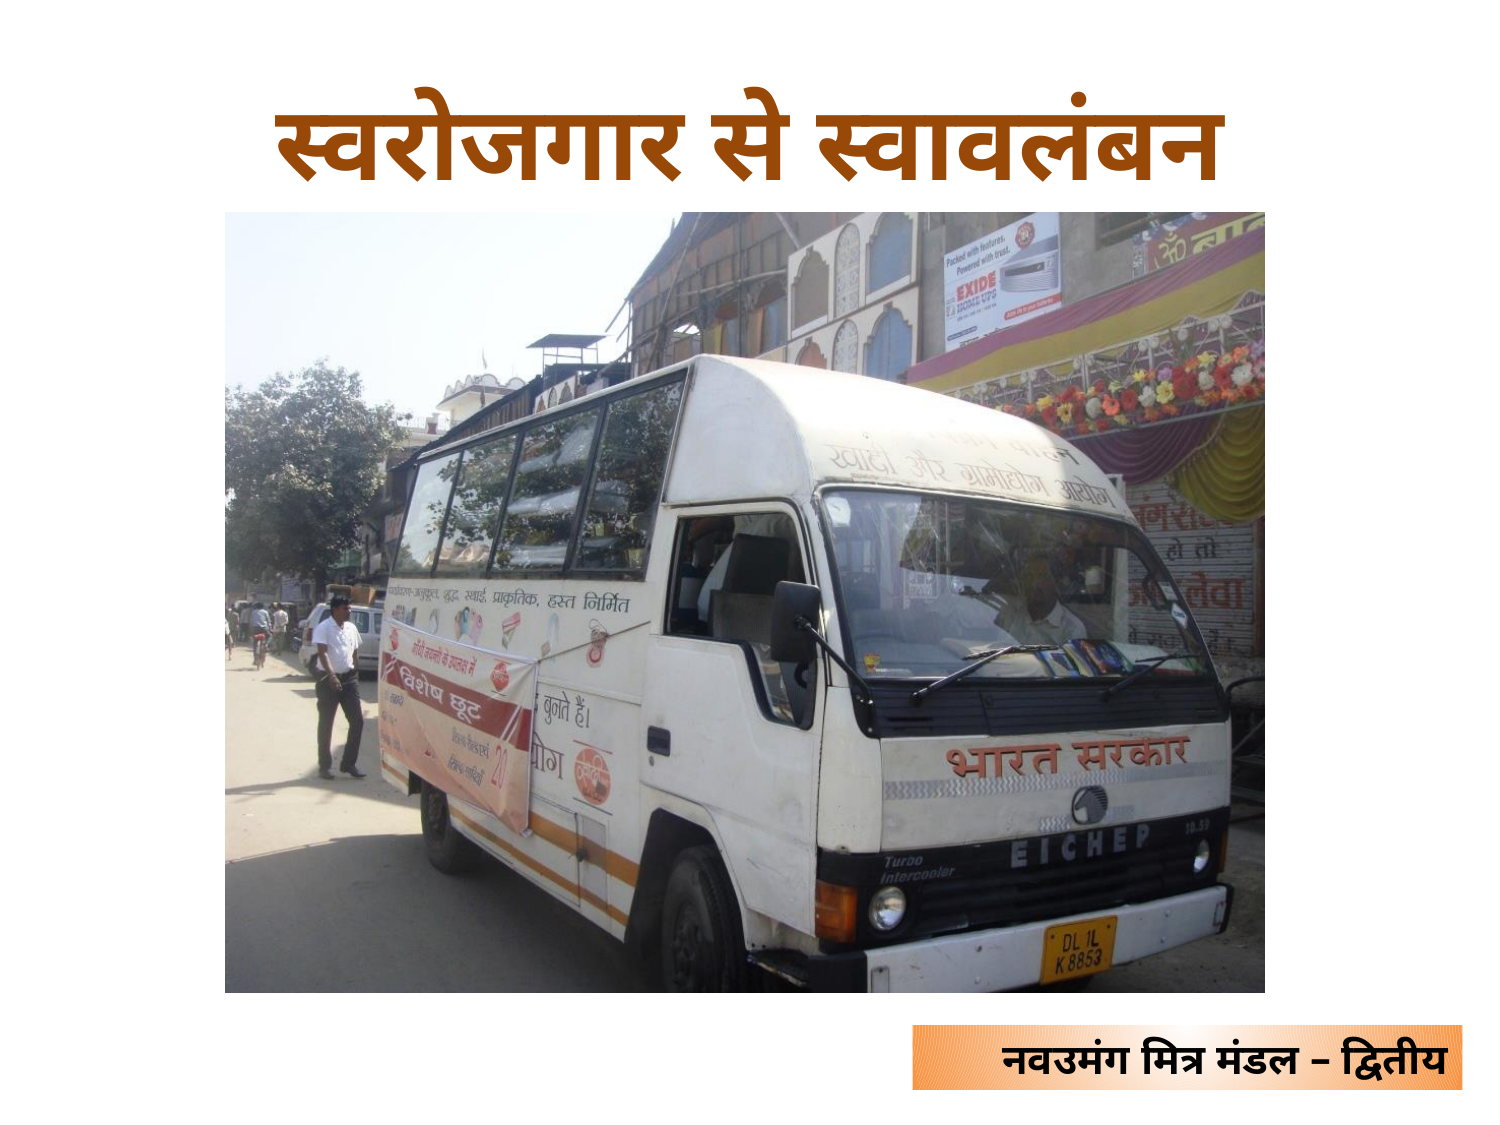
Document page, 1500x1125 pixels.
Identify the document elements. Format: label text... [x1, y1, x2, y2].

title स्वरोजगार से स्वावलंबन [75, 45, 1425, 233]
picture [224, 212, 1266, 993]
text_box नवउमंग मित्र मंडल – द्वितीय [912, 1025, 1463, 1090]
